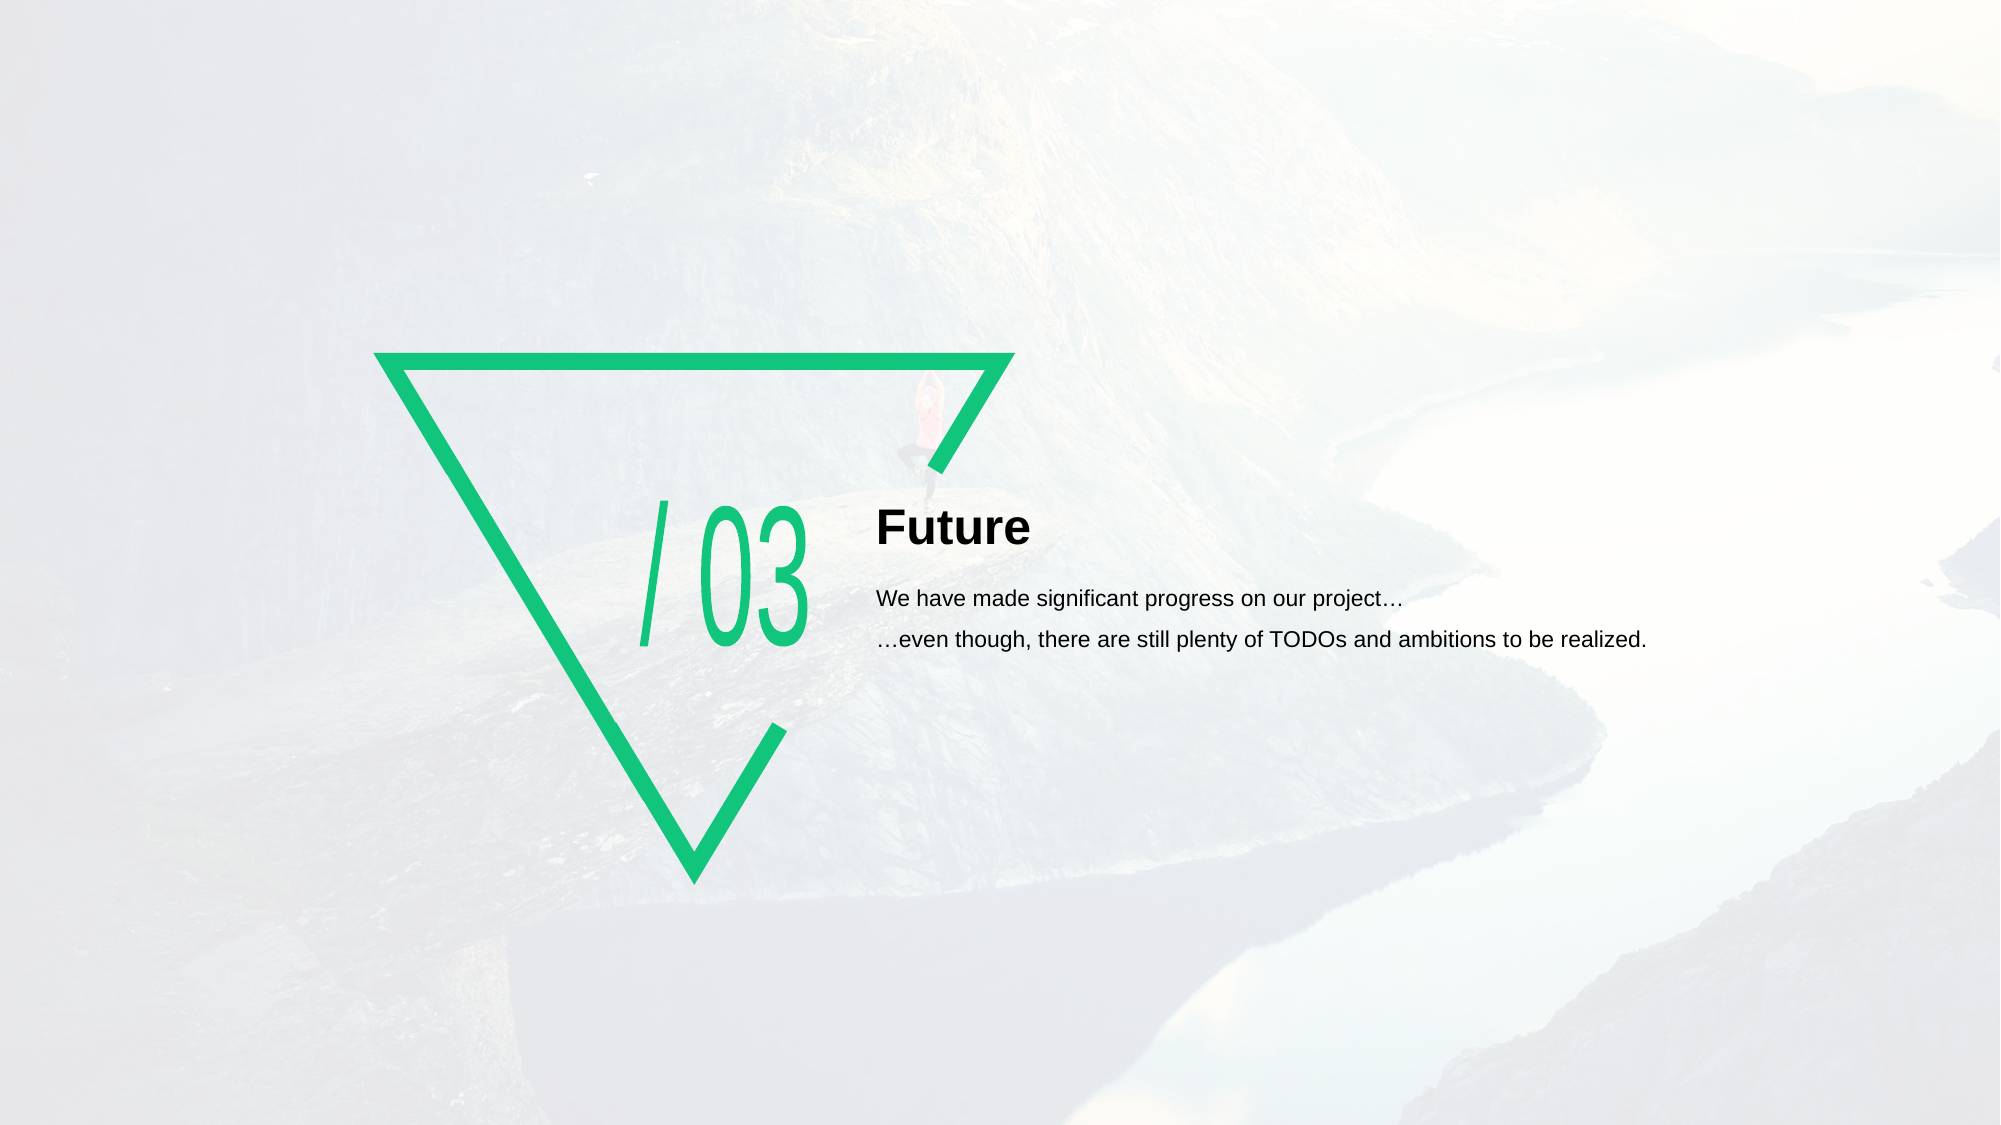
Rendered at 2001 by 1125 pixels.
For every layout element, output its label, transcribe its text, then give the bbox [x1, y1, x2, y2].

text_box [388, 361, 1000, 868]
title Future [1000, 415, 1750, 562]
list We have made significant progress on our project… …even though, there are still plenty of TODOs and ambitions to be realized. [1000, 562, 1750, 730]
